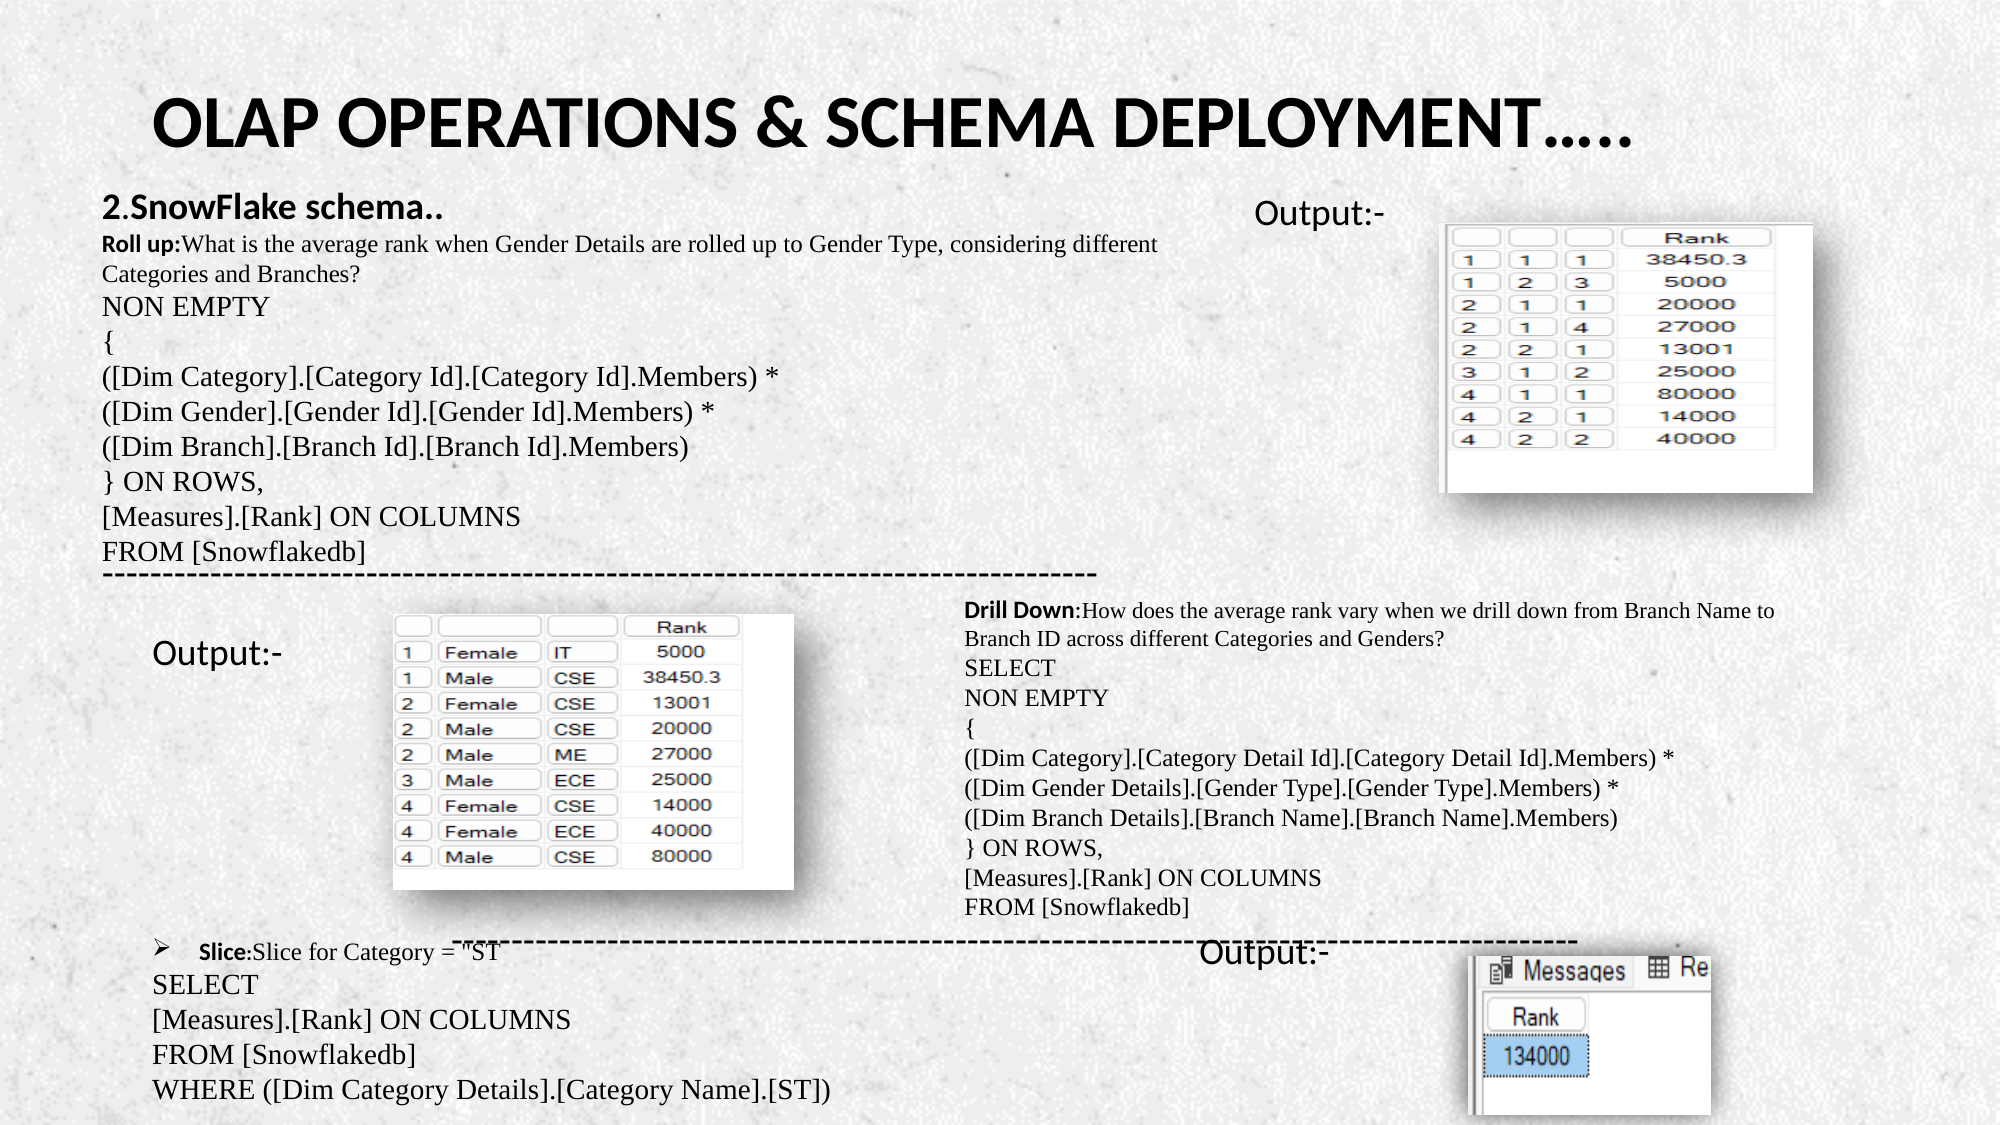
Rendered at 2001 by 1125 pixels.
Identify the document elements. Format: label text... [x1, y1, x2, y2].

text_box Output:- [1239, 180, 1426, 241]
text_box Drill Down:How does the average rank vary when we drill down from Branch Name to Branch ID across different Categories and Genders? SELECT NON EMPTY { ([Dim Category].[Category Detail Id].[Category Detail Id].Members) * ([Dim Gender Details].[Gender Type].[Gender Type].Members) * ([Dim Branch Details].[Branch Name].[Branch Name].Members) } ON ROWS, [Measures].[Rank] ON COLUMNS FROM [Snowflakedb] [949, 586, 1845, 929]
text_box Slice:Slice for Category = "ST SELECT [Measures].[Rank] ON COLUMNS FROM [Snowflakedb] WHERE ([Dim Category Details].[Category Name].[ST]) [137, 927, 1213, 1113]
text_box Output:- [137, 620, 387, 681]
text_box Output:- [1184, 919, 1425, 980]
title OLAP Operations & Schema Deployment….. [137, 70, 1863, 175]
text_box 2.SnowFlake schema.. Roll up:What is the average rank when Gender Details are rolled up to Gender Type, considering different Categories and Branches? NON EMPTY { ([Dim Category].[Category Id].[Category Id].Members) * ([Dim Gender].[Gender Id].[Gender Id].Members) * ([Dim Branch].[Branch Id].[Branch Id].Members) } ON ROWS, [Measures].[Rank] ON COLUMNS FROM [Snowflakedb] [87, 174, 1812, 575]
picture [0, 0, 2000, 1125]
text_box ----------------------------------------------------------------------------------- [87, 540, 1192, 601]
text_box ---------------------------------------------------------------------------------------------- [436, 907, 1754, 968]
